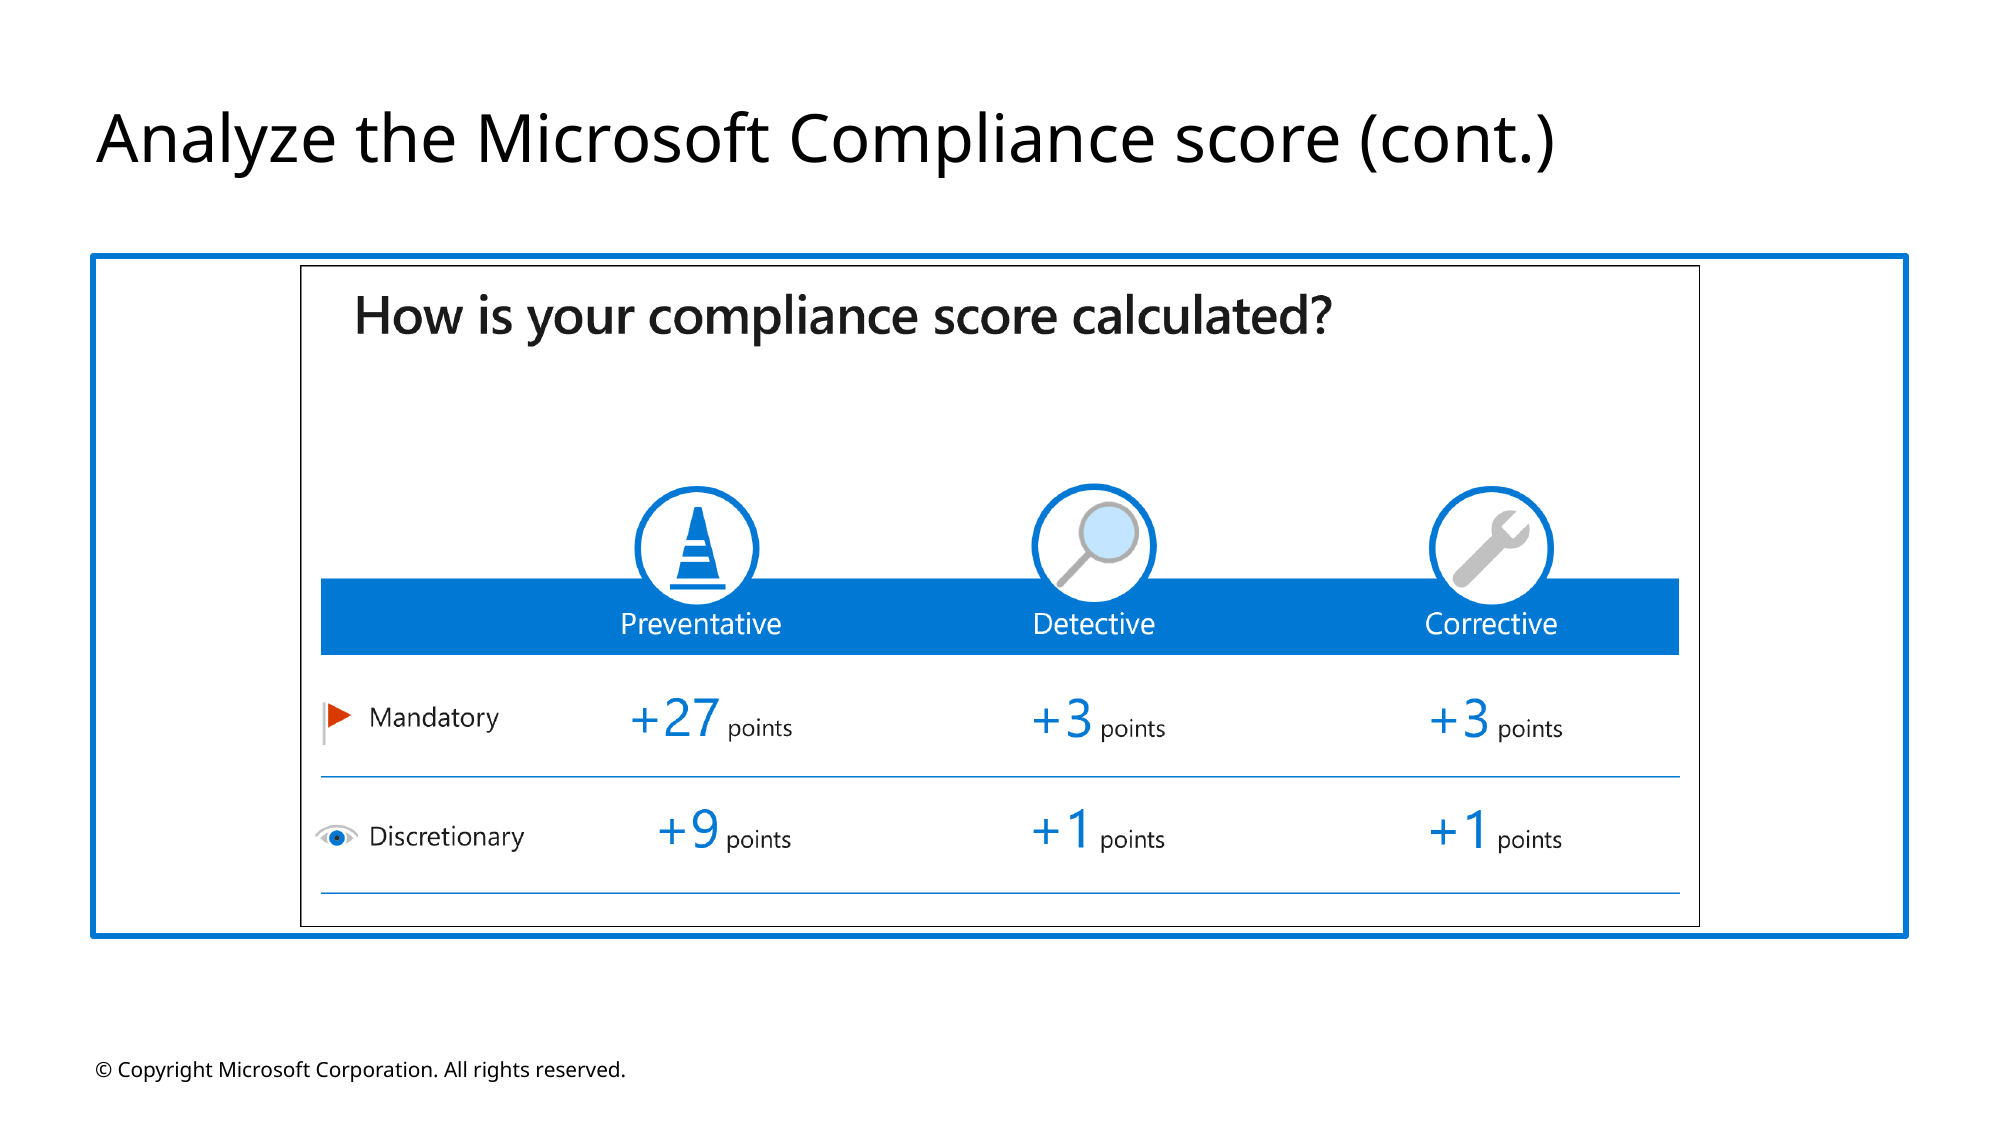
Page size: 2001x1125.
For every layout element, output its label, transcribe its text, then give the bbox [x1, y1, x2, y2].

title Analyze the Microsoft Compliance score (cont.) [96, 96, 1903, 177]
picture [96, 259, 1904, 933]
